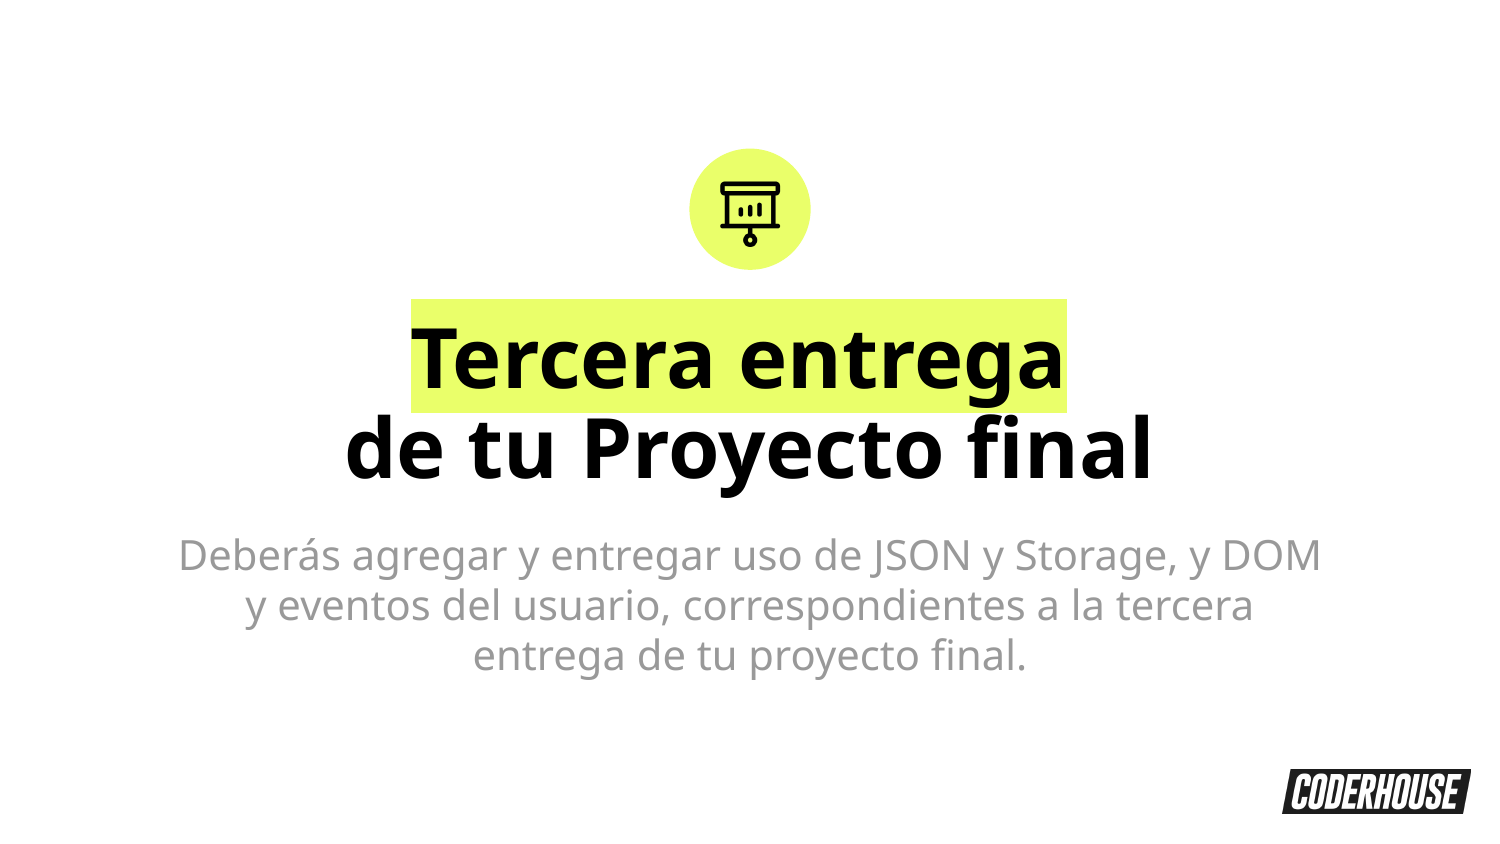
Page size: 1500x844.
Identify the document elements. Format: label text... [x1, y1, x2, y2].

text_box Deberás agregar y entregar uso de JSON y Storage, y DOM y eventos del usuario, correspondientes a la tercera entrega de tu proyecto final. [161, 513, 1339, 694]
picture [1281, 769, 1471, 814]
text_box Tercera entrega de tu Proyecto final [239, 301, 1261, 512]
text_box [689, 148, 811, 271]
